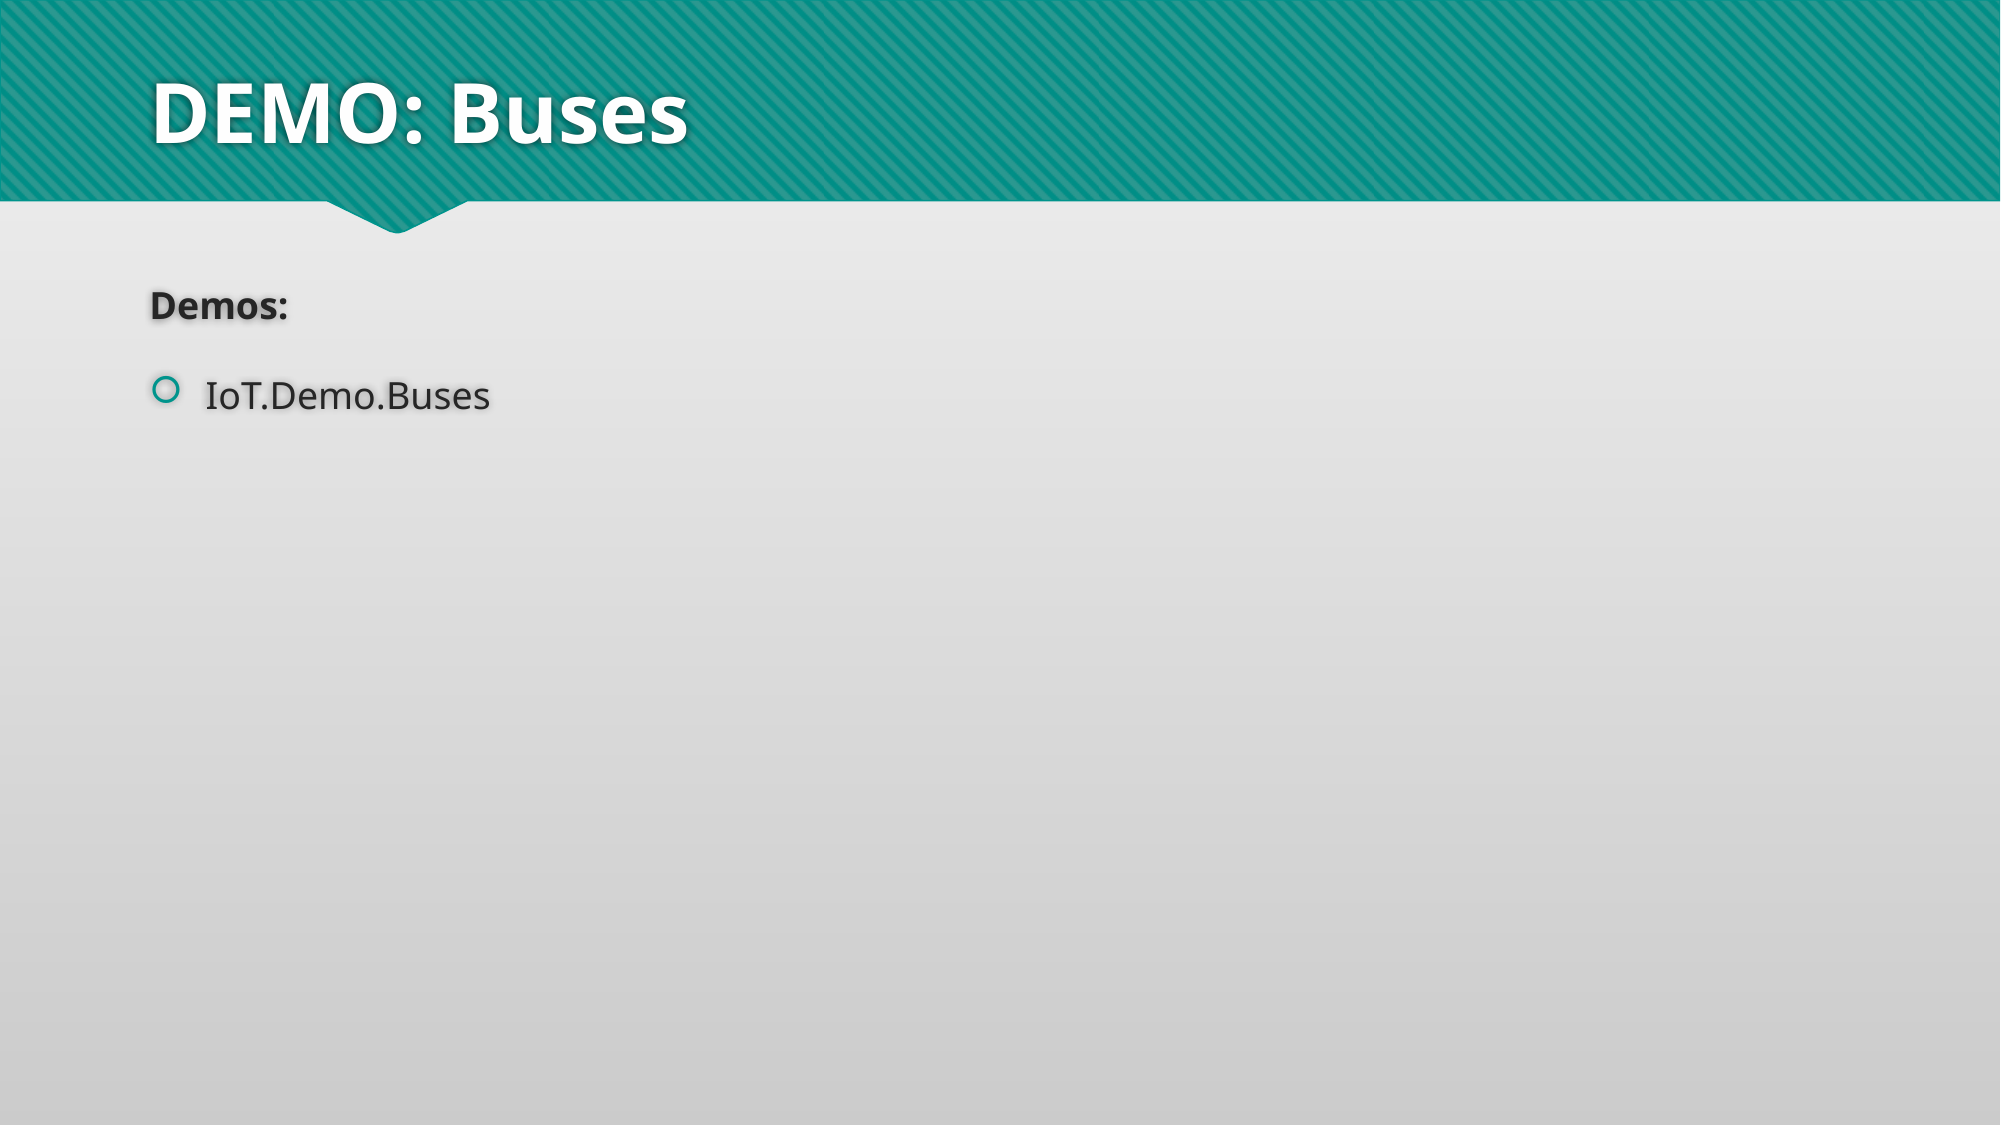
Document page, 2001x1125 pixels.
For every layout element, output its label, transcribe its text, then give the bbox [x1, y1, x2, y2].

list Demos: [134, 253, 1869, 356]
list IoT.Demo.Buses [134, 364, 1866, 962]
title DEMO: Buses [134, 8, 1869, 168]
